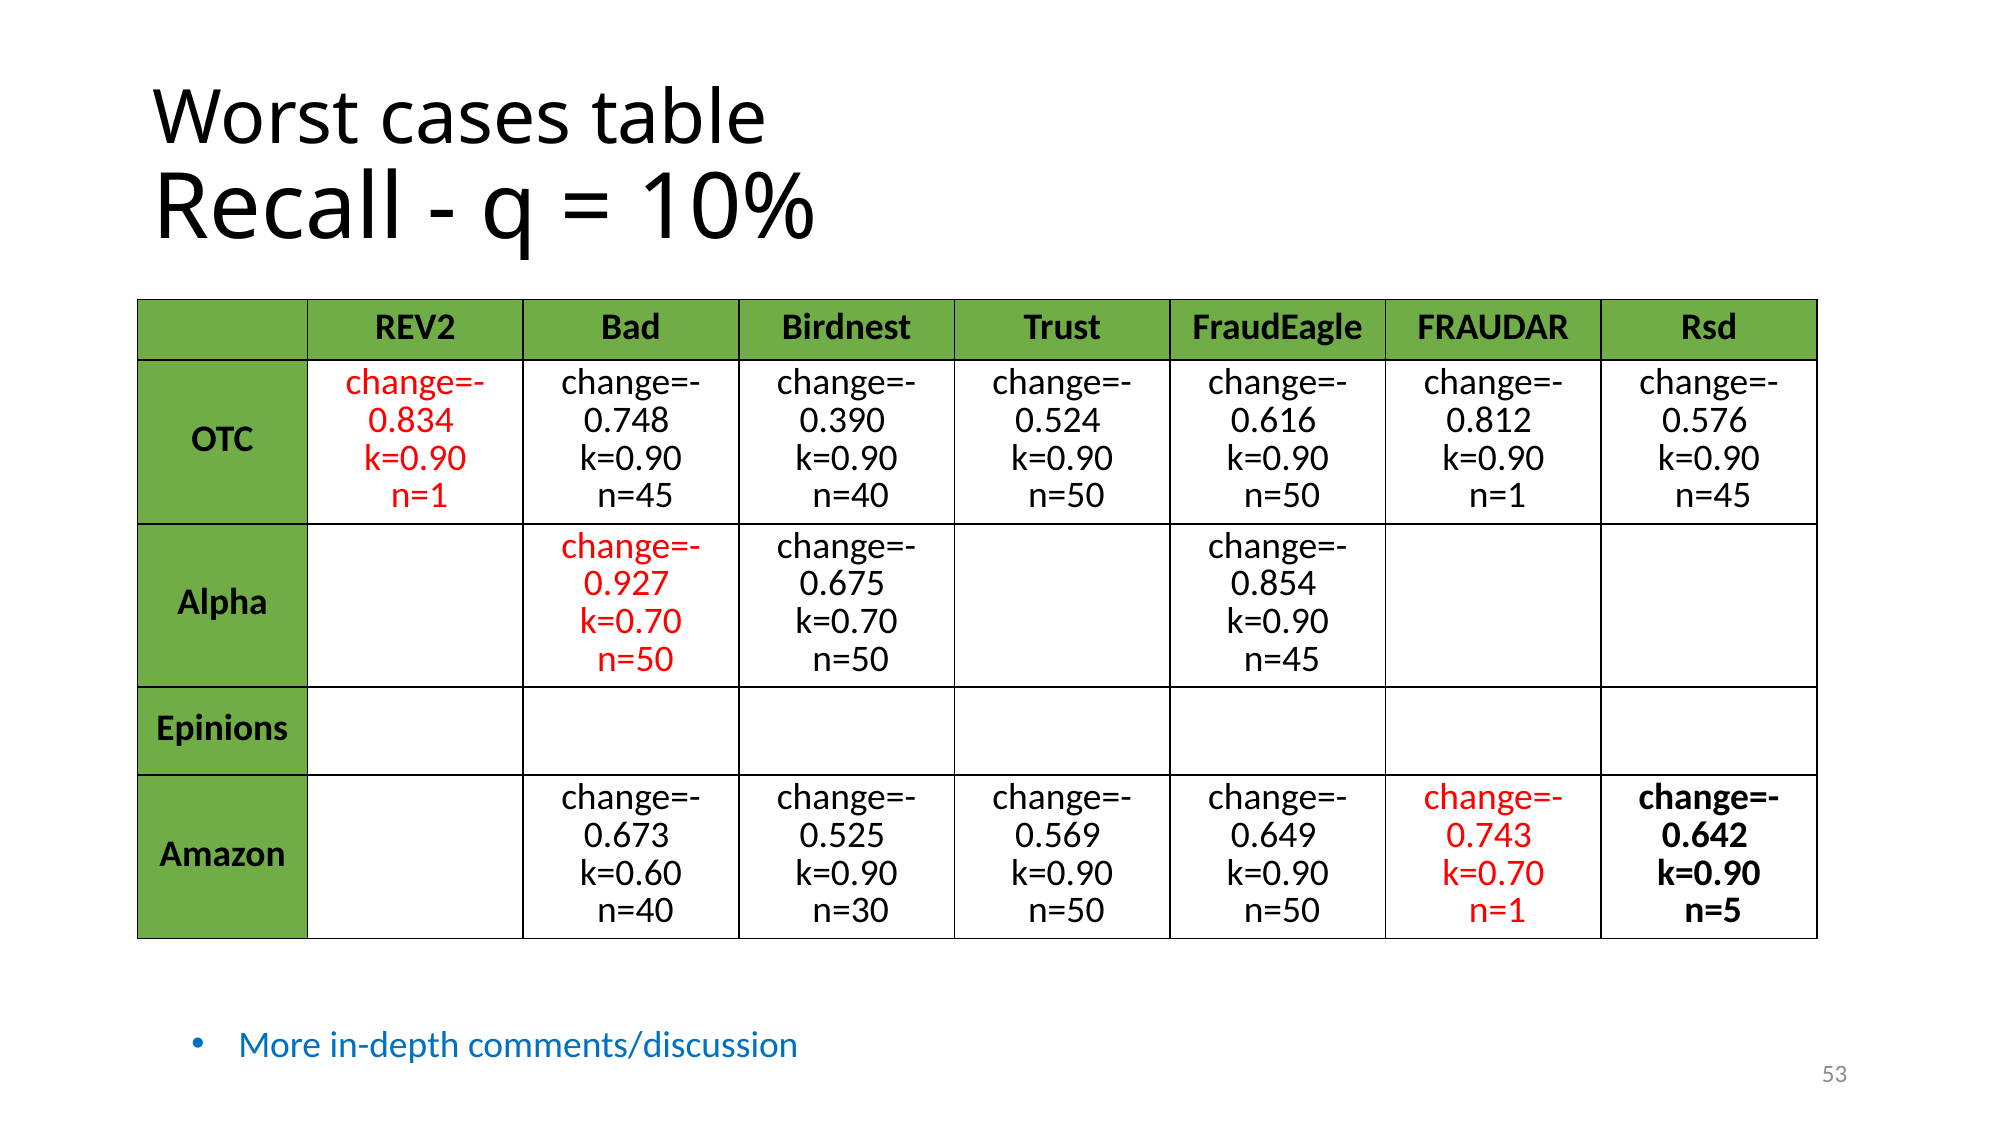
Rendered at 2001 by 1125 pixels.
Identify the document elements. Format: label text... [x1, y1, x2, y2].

table_cell [308, 688, 522, 774]
table_cell change=-0.675 k=0.70 n=50 [740, 525, 954, 686]
slide_number 53 [1412, 1042, 1863, 1103]
table_cell [1386, 688, 1600, 774]
table_cell change=-0.569 k=0.90 n=50 [955, 776, 1169, 938]
table_header Birdnest [740, 300, 954, 359]
table_cell change=-0.854 k=0.90 n=45 [1171, 525, 1385, 686]
table_cell [524, 688, 738, 774]
table_cell change=-0.525 k=0.90 n=30 [740, 776, 954, 938]
table_cell OTC [138, 361, 307, 523]
table_header Rsd [1602, 300, 1816, 359]
table_cell change=-0.748 k=0.90 n=45 [524, 361, 738, 523]
table_header FRAUDAR [1386, 300, 1600, 359]
table_cell Amazon [138, 776, 307, 938]
table_cell change=-0.642 k=0.90 n=5 [1602, 776, 1816, 938]
table_cell [1171, 688, 1385, 774]
table_cell [1602, 525, 1816, 686]
table_cell change=-0.524 k=0.90 n=50 [955, 361, 1169, 523]
table_cell change=-0.390 k=0.90 n=40 [740, 361, 954, 523]
table_header Trust [955, 300, 1169, 359]
table_cell [1386, 525, 1600, 686]
text_box More in-depth comments/discussion [176, 1012, 815, 1073]
table_cell [1602, 688, 1816, 774]
table_cell change=-0.927 k=0.70 n=50 [524, 525, 738, 686]
table_cell Epinions [138, 688, 307, 774]
table_cell [308, 776, 522, 938]
table_cell [740, 688, 954, 774]
table_header REV2 [308, 300, 522, 359]
table_cell change=-0.673 k=0.60 n=40 [524, 776, 738, 938]
table_cell [308, 525, 522, 686]
table_cell Alpha [138, 525, 307, 686]
table_header FraudEagle [1171, 300, 1385, 359]
table_header Bad [524, 300, 738, 359]
table_cell change=-0.649 k=0.90 n=50 [1171, 776, 1385, 938]
table_cell [955, 688, 1169, 774]
table_cell change=-0.576 k=0.90 n=45 [1602, 361, 1816, 523]
title Worst cases table Recall - q = 10% [137, 59, 1863, 278]
table_cell change=-0.743 k=0.70 n=1 [1386, 776, 1600, 938]
table_cell change=-0.834 k=0.90 n=1 [308, 361, 522, 523]
table_cell change=-0.812 k=0.90 n=1 [1386, 361, 1600, 523]
table_header [138, 300, 307, 359]
table_cell change=-0.616 k=0.90 n=50 [1171, 361, 1385, 523]
table_cell [955, 525, 1169, 686]
